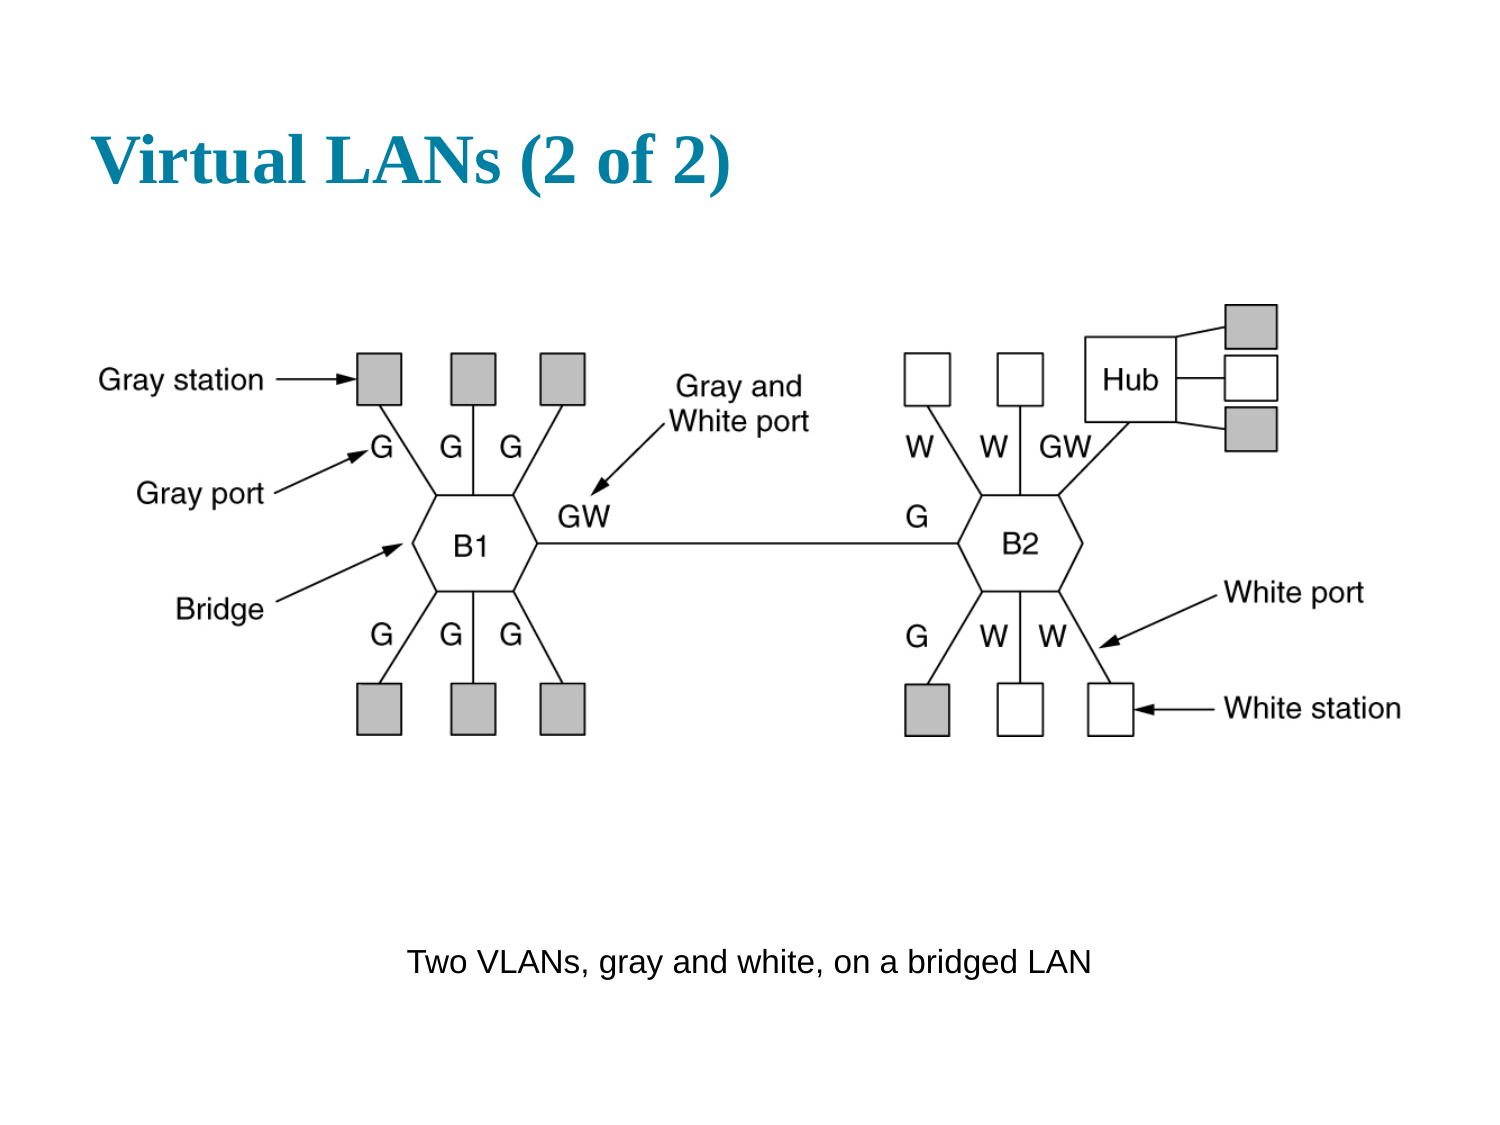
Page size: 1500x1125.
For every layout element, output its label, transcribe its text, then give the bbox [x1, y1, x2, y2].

picture [98, 304, 1402, 737]
list Two VLANs, gray and white, on a bridged LAN [75, 828, 1425, 996]
title Virtual LANs (2 of 2) [75, 37, 1425, 213]
